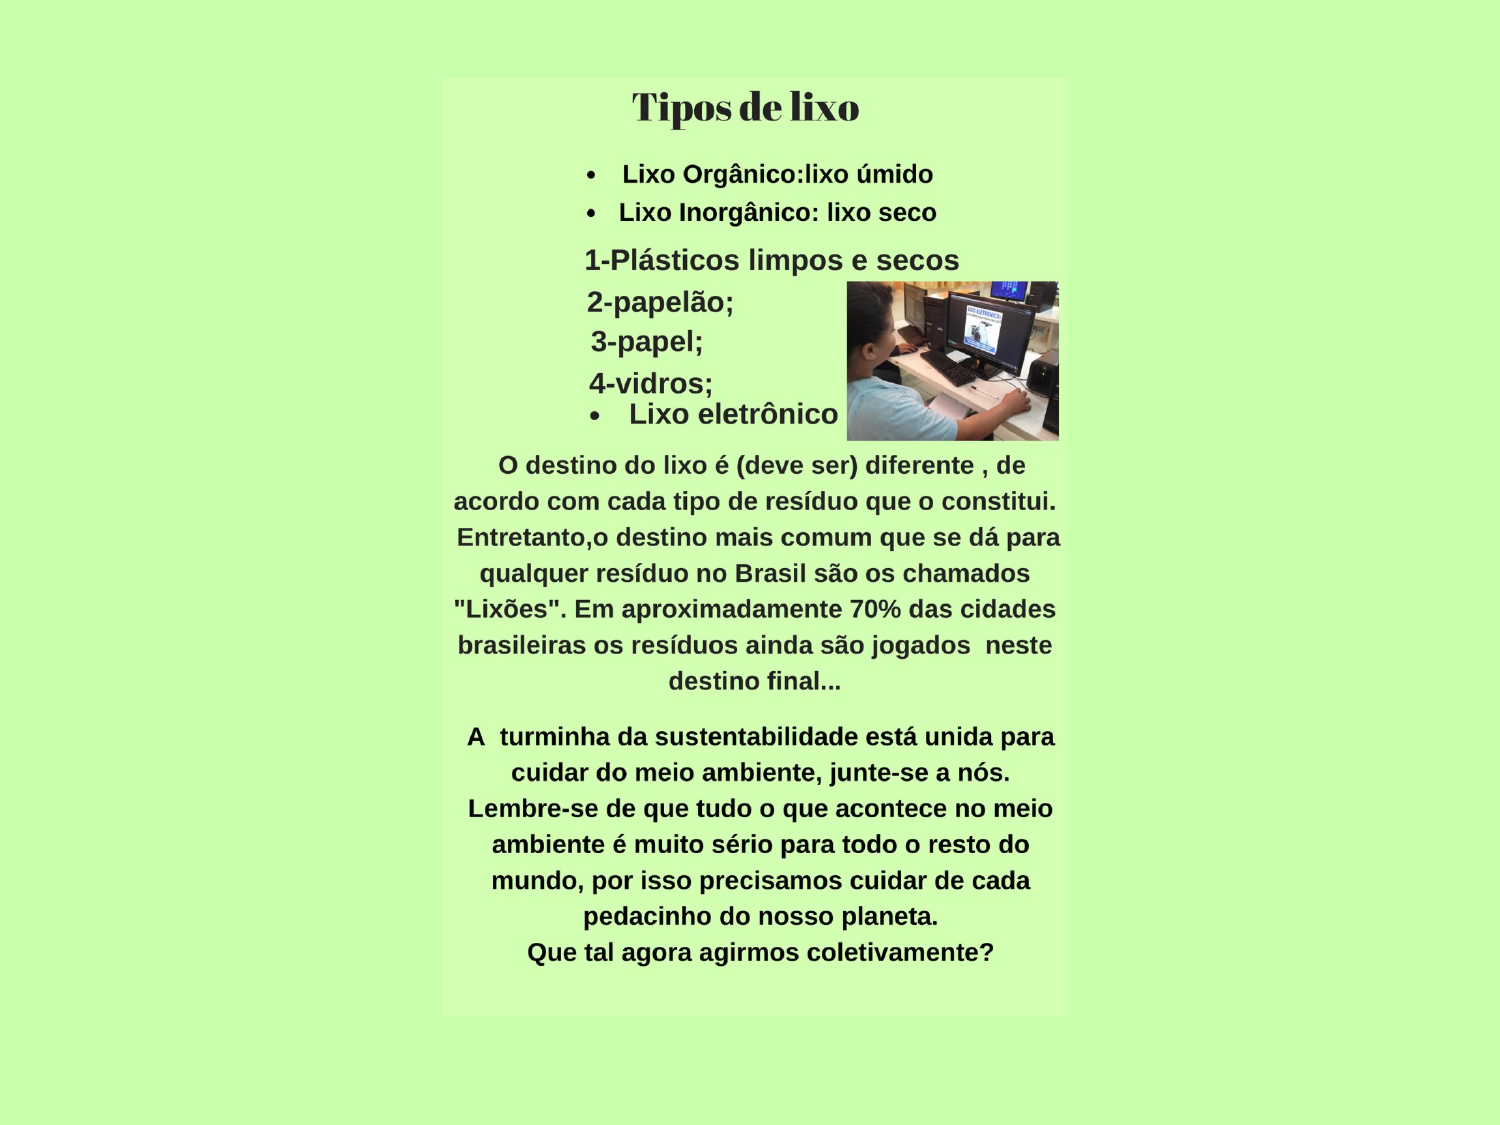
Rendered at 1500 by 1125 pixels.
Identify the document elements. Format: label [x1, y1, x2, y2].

picture [442, 77, 1069, 1016]
